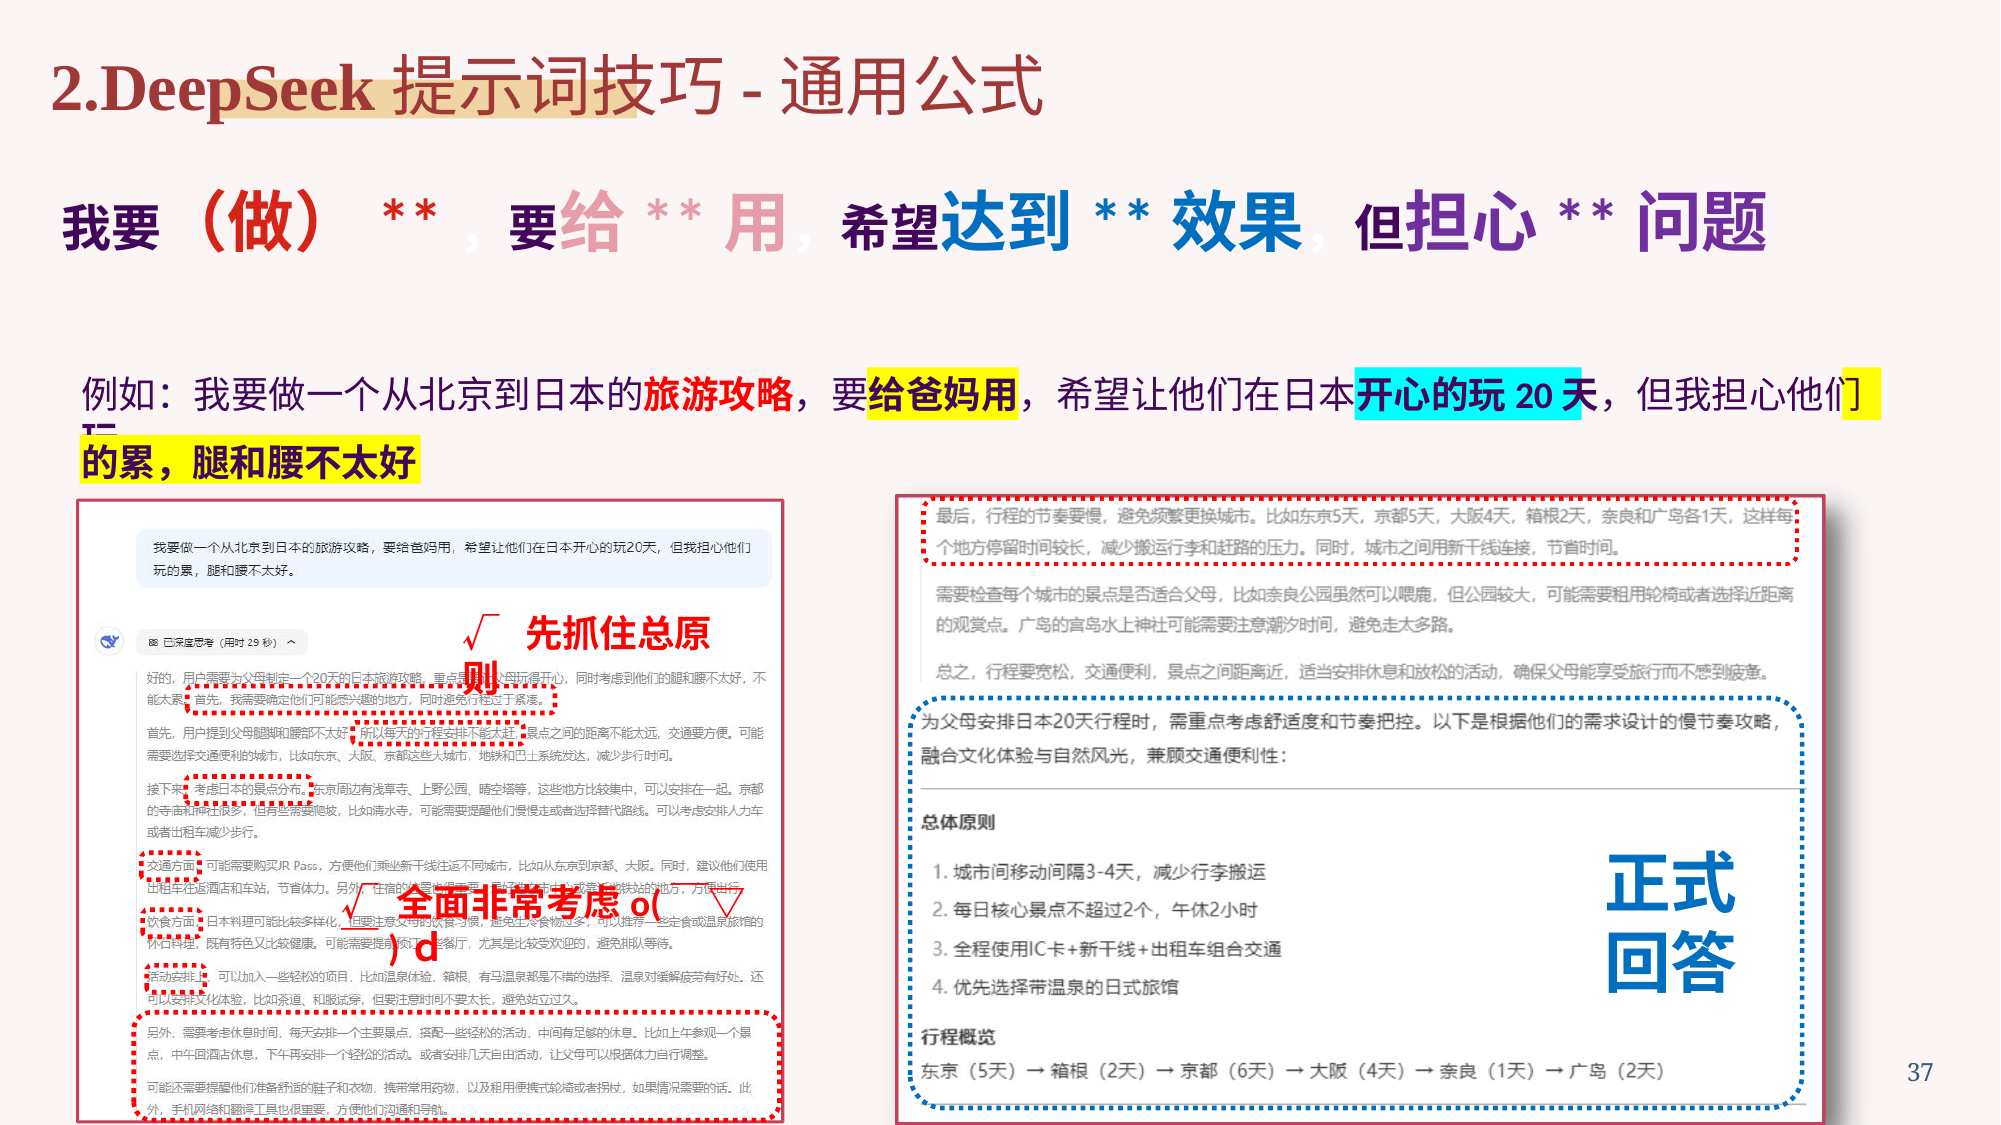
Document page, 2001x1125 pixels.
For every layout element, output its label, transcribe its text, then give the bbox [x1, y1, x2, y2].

text_box 例如：我要做一个从北京到日本的旅游攻略，要给爸妈用，希望让他们在日本开心的玩20天，但我担心他们玩 [79, 369, 1884, 462]
text_box 的累，腿和腰不太好 [79, 434, 421, 484]
text_box 我要（做）**，要给**用，希望达到**效果，但担心**问题 [58, 177, 2000, 260]
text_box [868, 467, 1884, 1125]
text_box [75, 498, 785, 1124]
title 2.DeepSeek提示词技巧-通用公式 [48, 41, 1211, 148]
slide_number 37 [1900, 1057, 1941, 1087]
